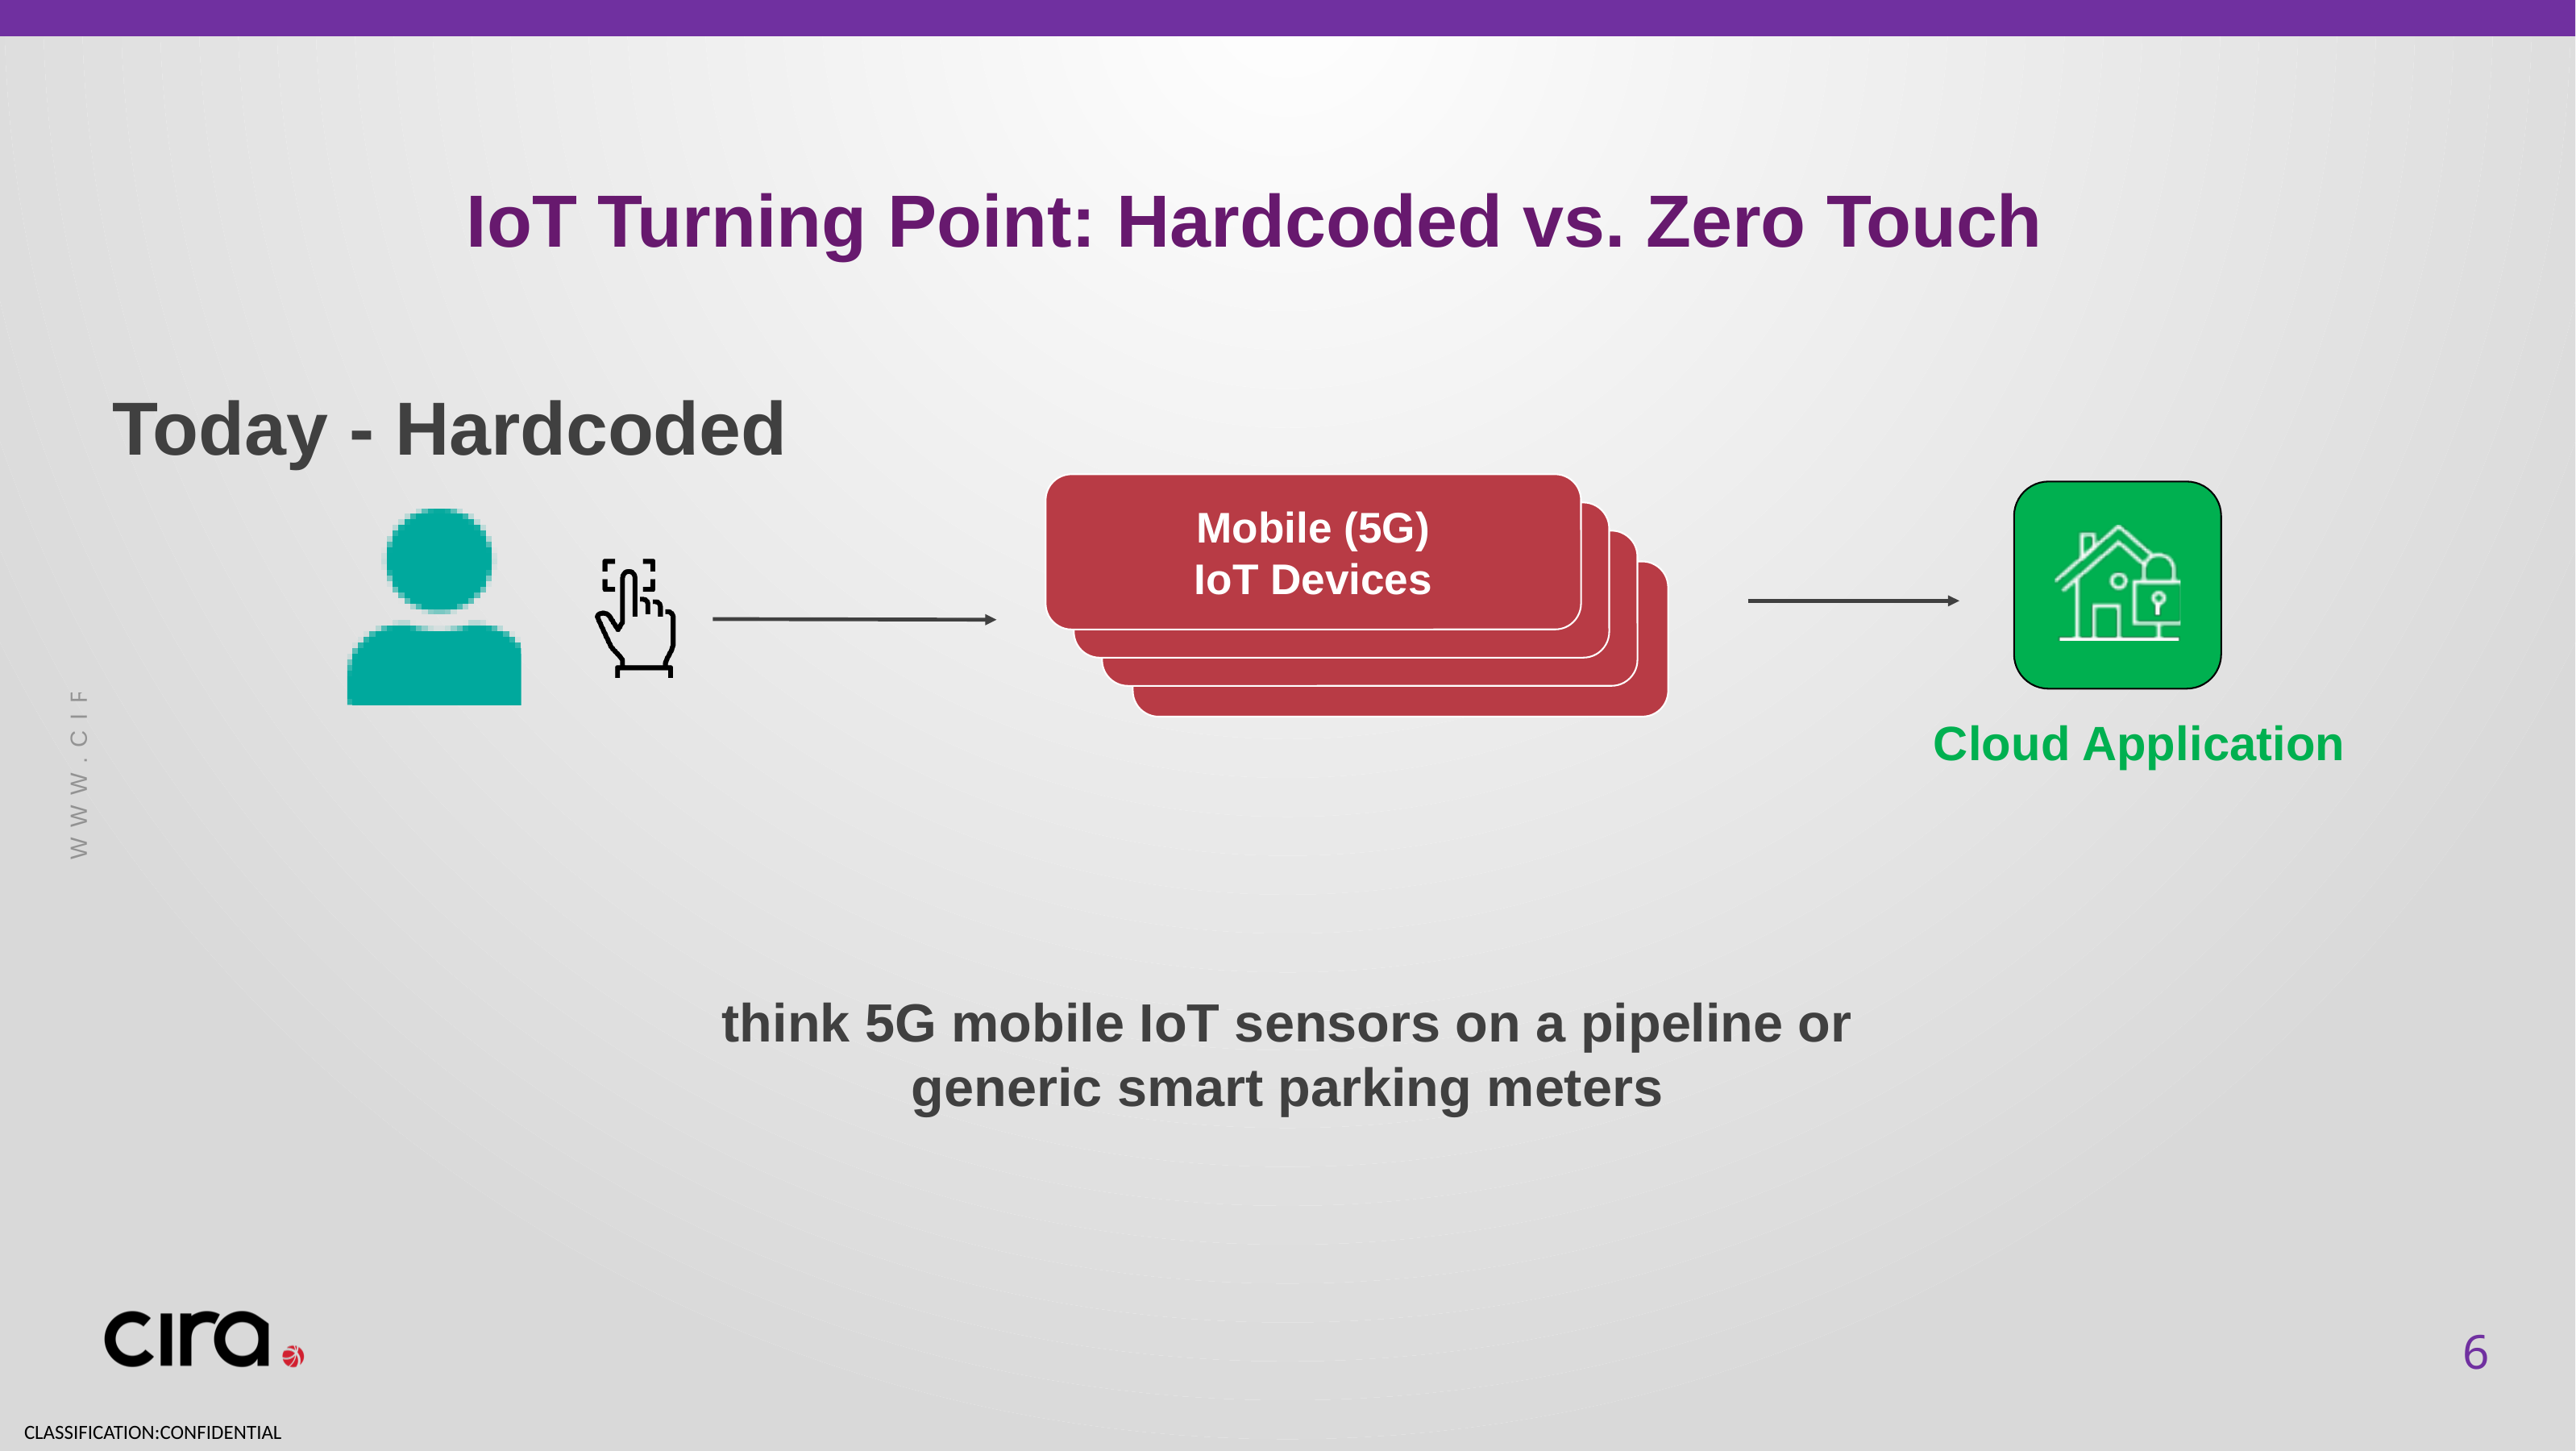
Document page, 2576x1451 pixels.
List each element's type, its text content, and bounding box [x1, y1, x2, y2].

picture [347, 509, 521, 705]
text_box Mobile (5G) IoT Devices [1045, 473, 1582, 630]
picture [2055, 525, 2181, 641]
text_box [2013, 480, 2222, 690]
text_box think 5G mobile IoT sensors on a pipeline or generic smart parking meters [0, 982, 2575, 1124]
picture [57, 1264, 351, 1412]
text_box [1101, 530, 1639, 687]
text_box [1132, 560, 1669, 718]
text_box Cloud Application [1922, 706, 2358, 777]
text_box Today - Hardcoded [100, 373, 800, 476]
text_box [1073, 501, 1610, 659]
picture [568, 535, 713, 703]
text_box IoT Turning Point: Hardcoded vs. Zero Touch [455, 167, 2474, 268]
